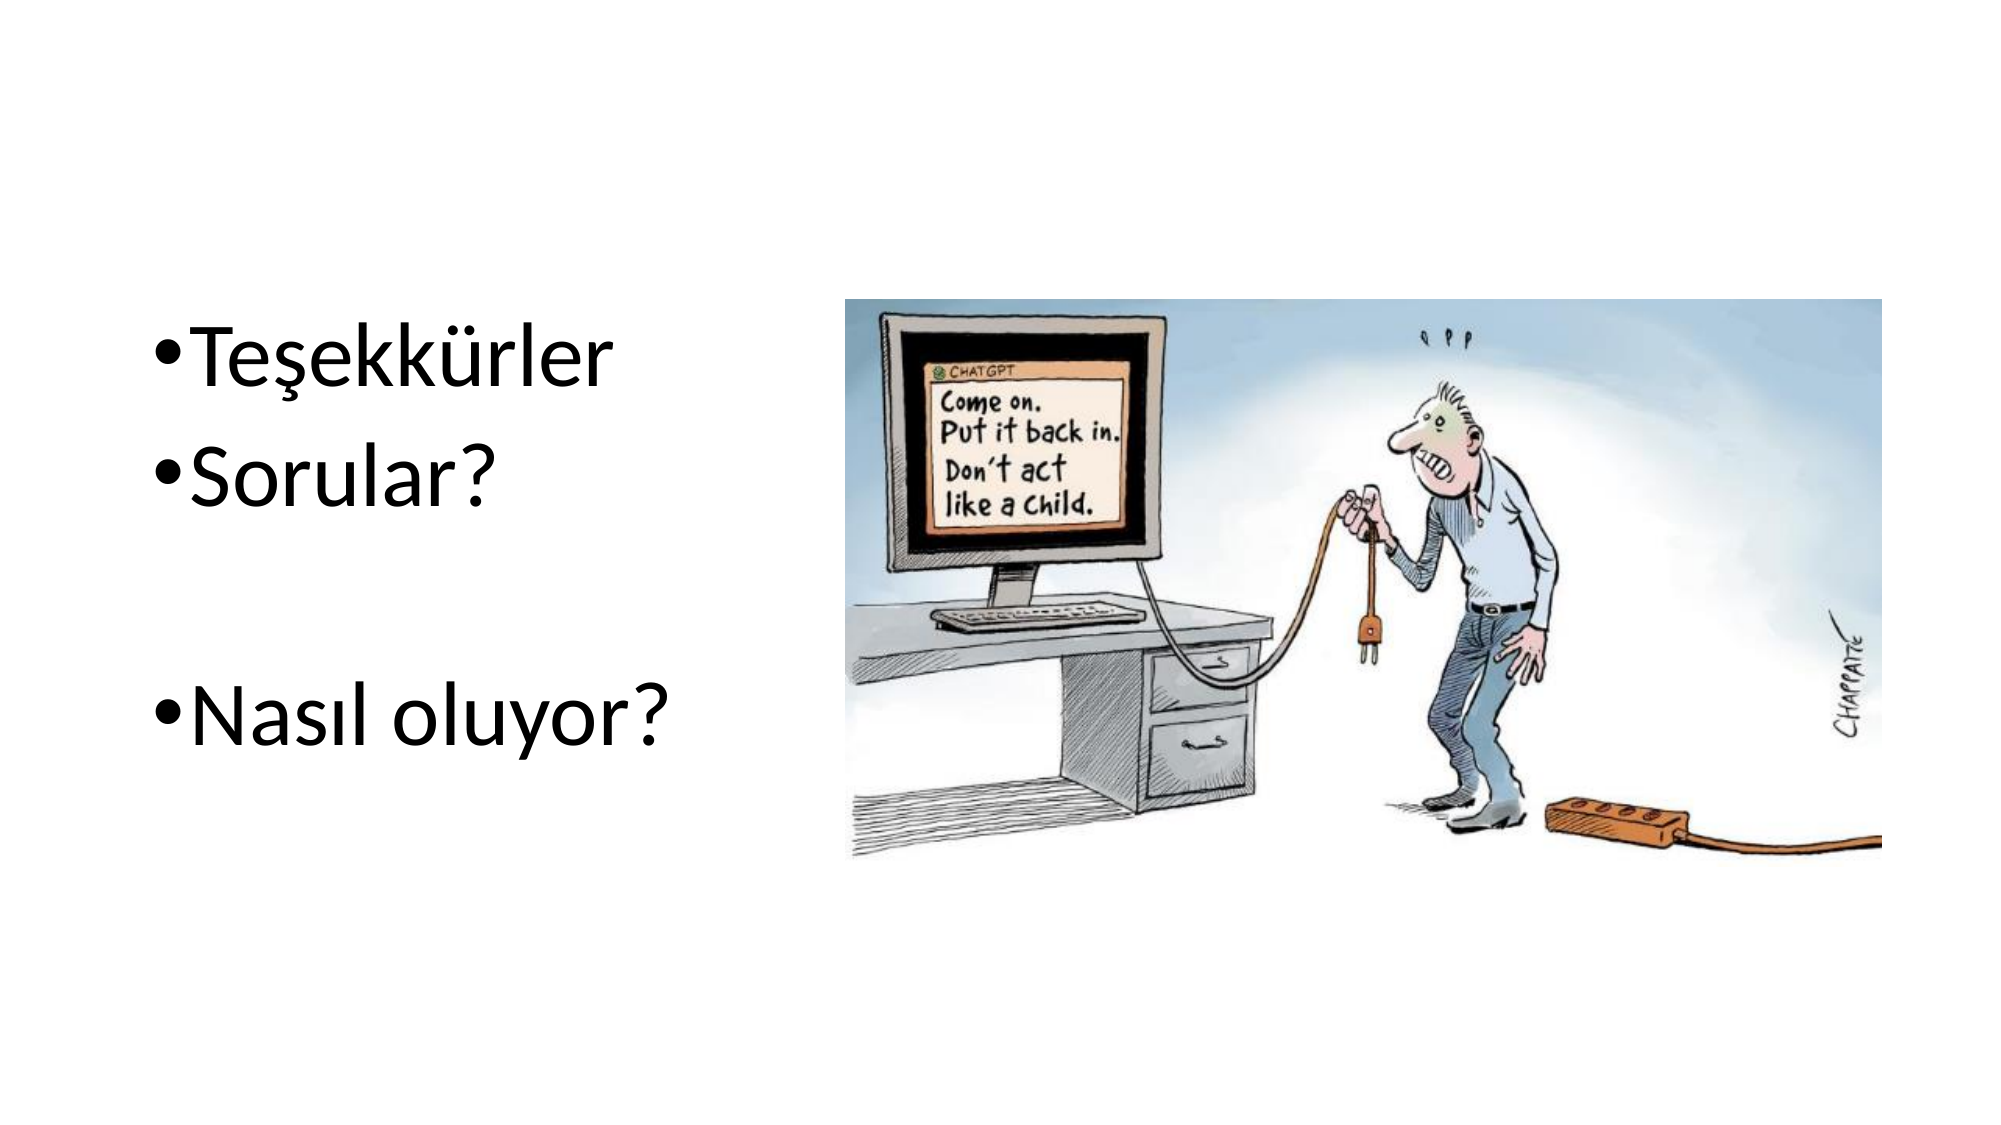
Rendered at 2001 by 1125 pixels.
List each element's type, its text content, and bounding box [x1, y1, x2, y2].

picture [845, 299, 1882, 867]
list Teşekkürler Sorular? Nasıl oluyor? [137, 299, 1863, 1014]
